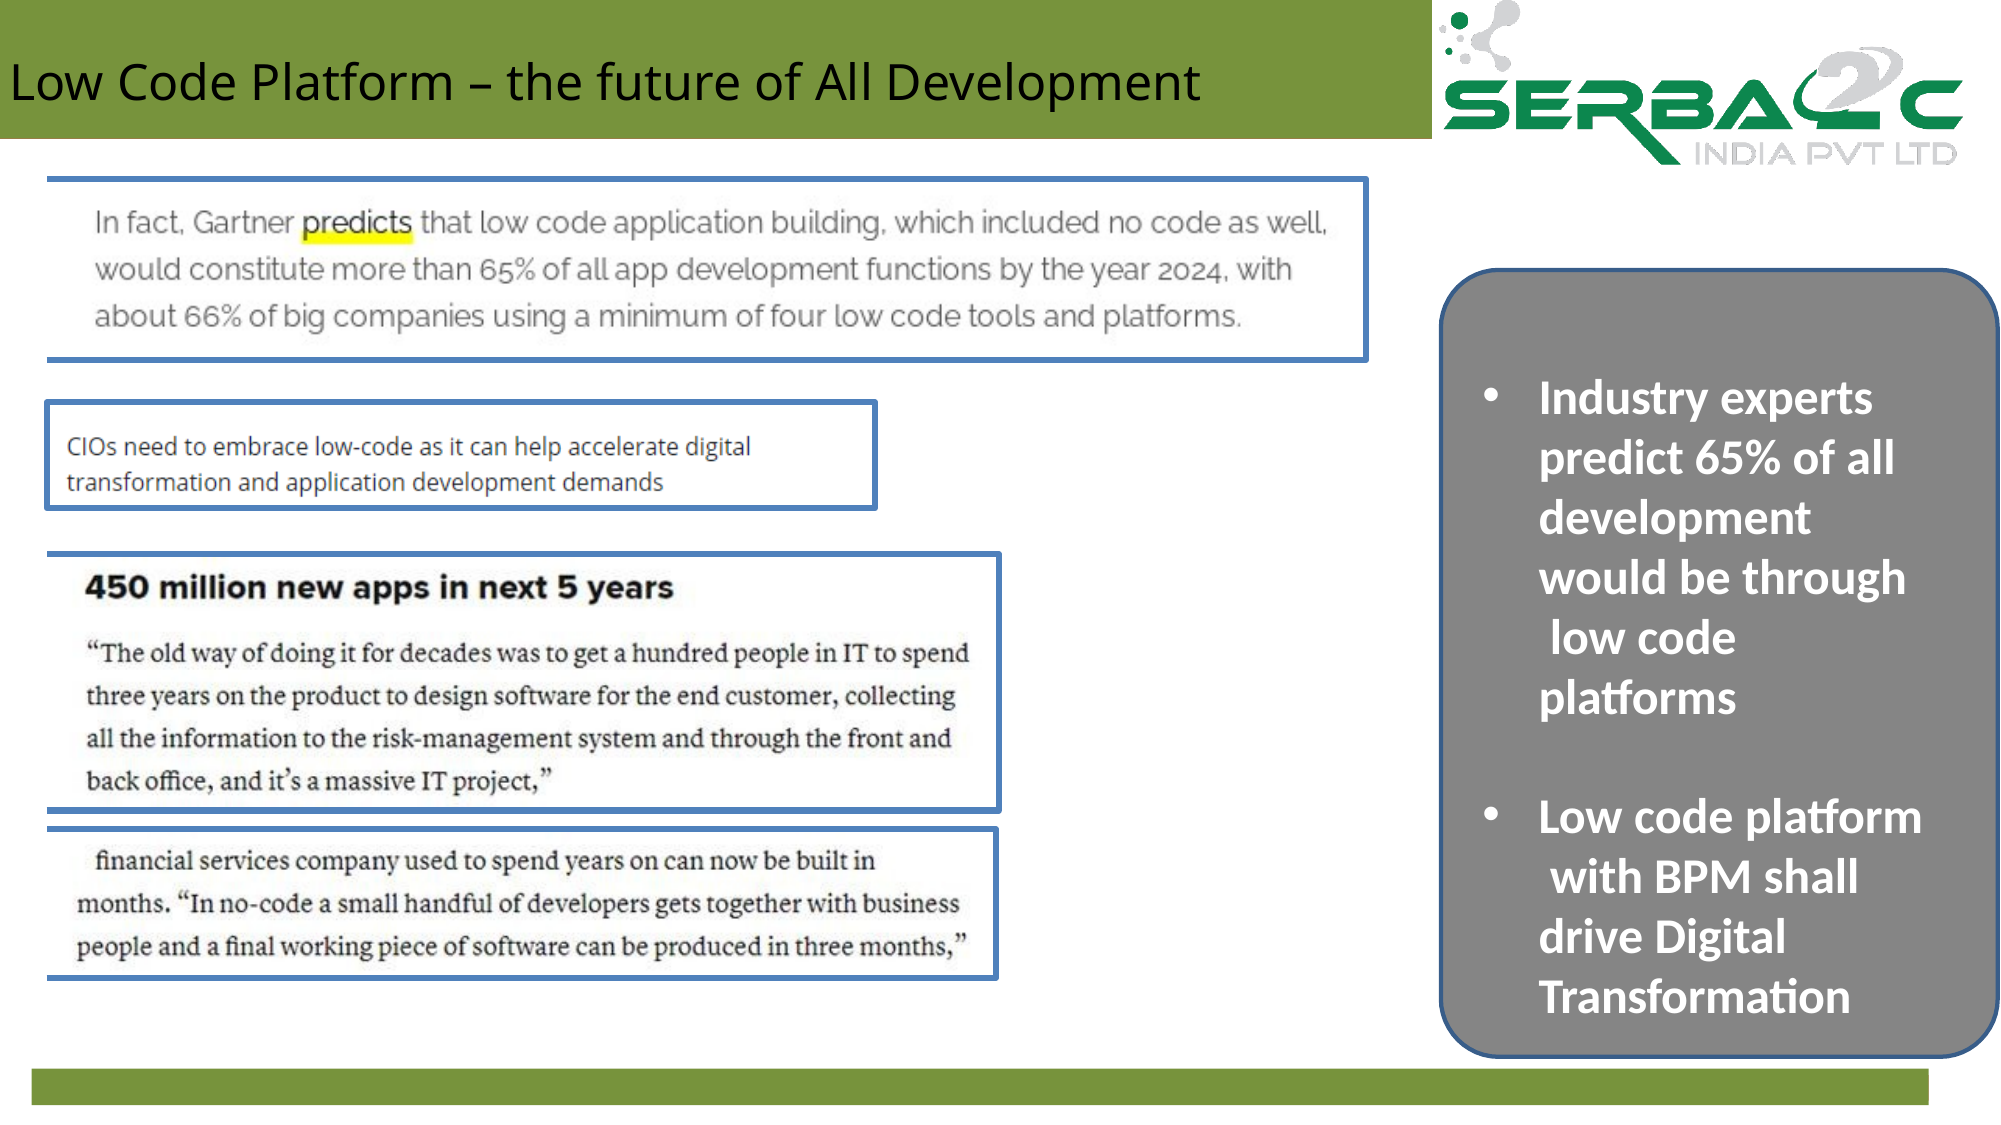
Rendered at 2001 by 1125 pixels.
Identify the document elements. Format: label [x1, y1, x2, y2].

picture [1439, 0, 1963, 192]
text_box [0, 0, 1433, 139]
text_box [43, 175, 2000, 1060]
text_box [31, 1068, 1929, 1106]
